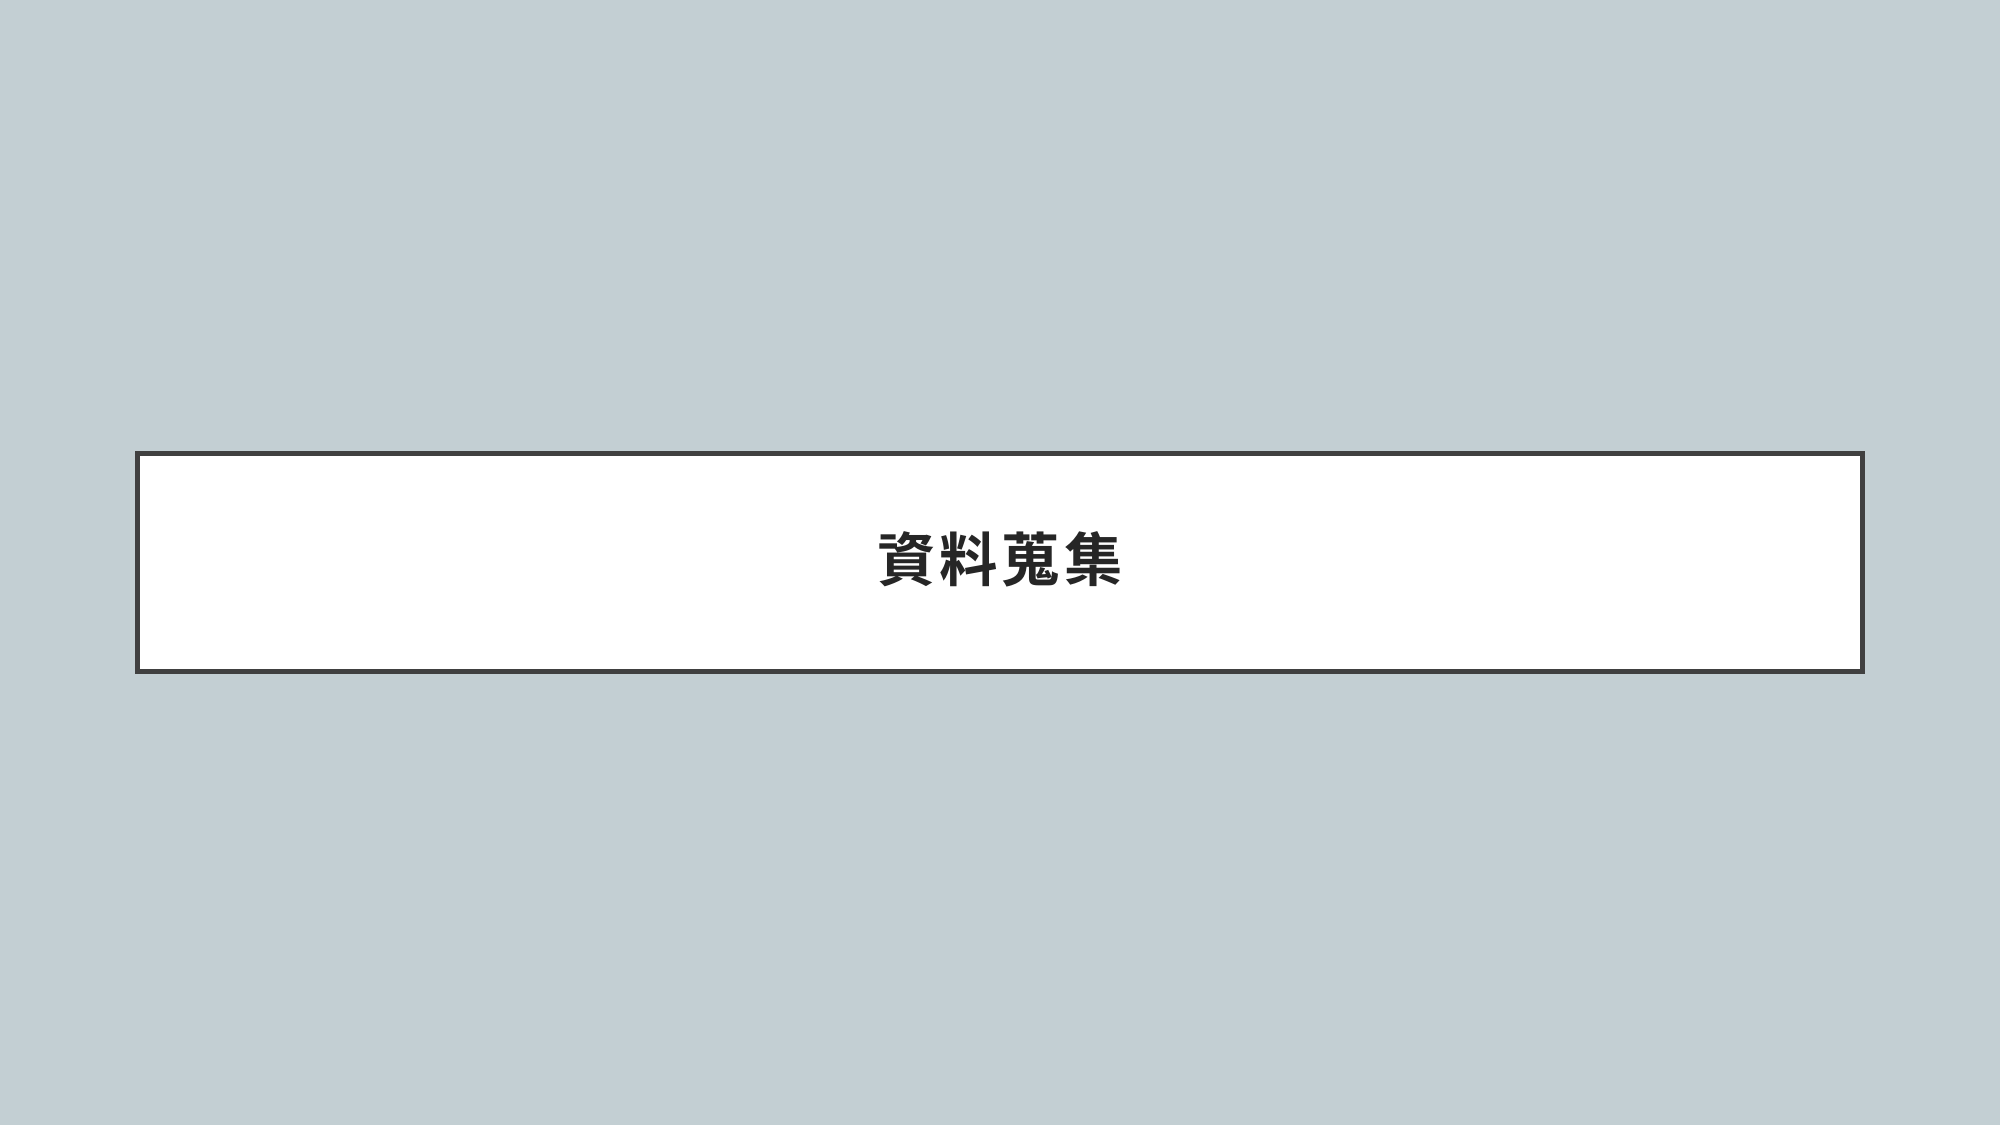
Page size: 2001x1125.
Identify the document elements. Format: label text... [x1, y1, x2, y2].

title 資料蒐集 [135, 451, 1865, 674]
